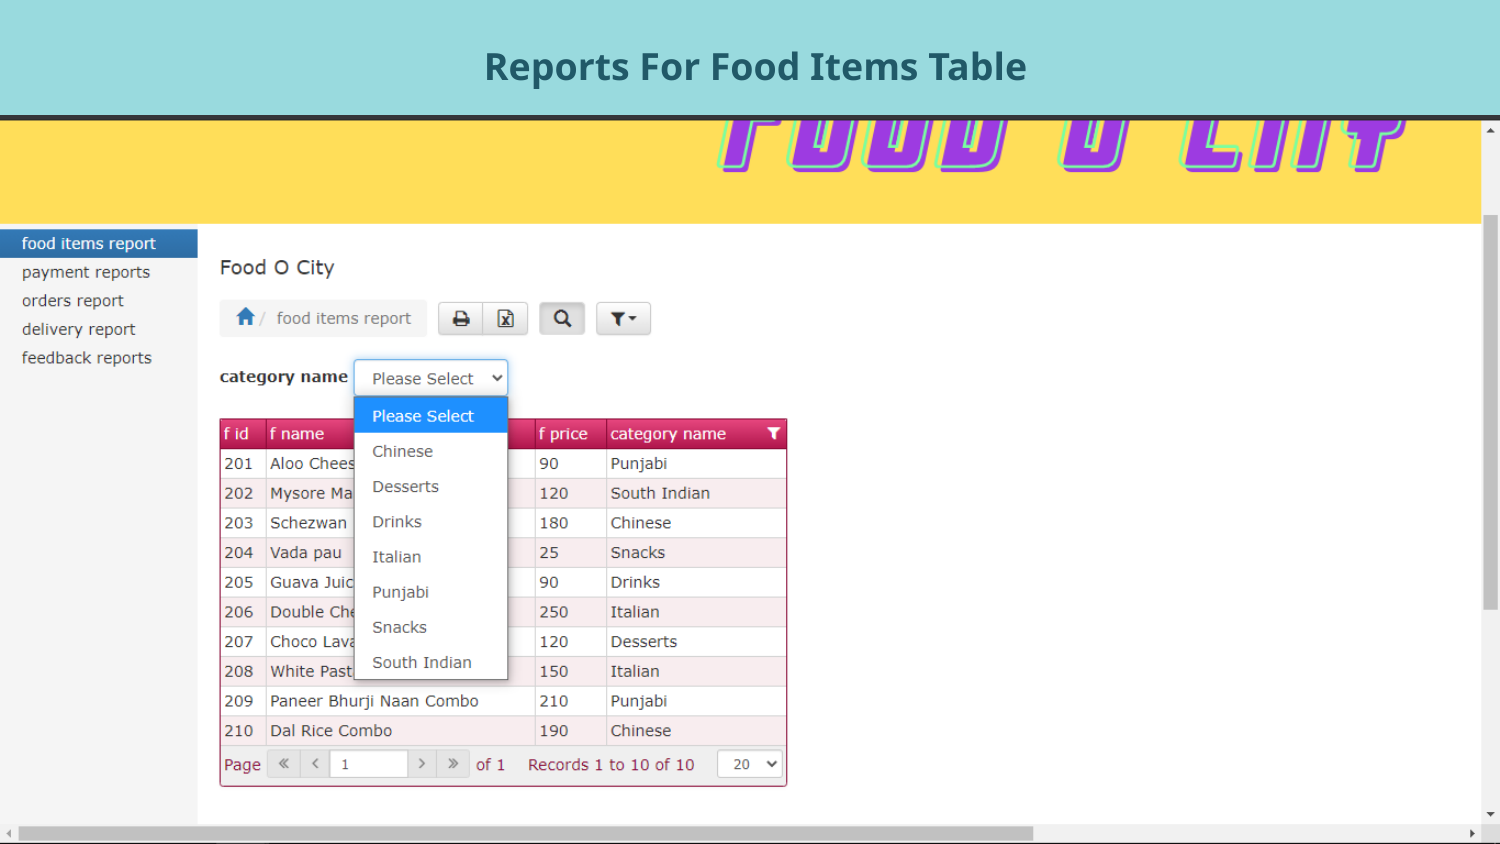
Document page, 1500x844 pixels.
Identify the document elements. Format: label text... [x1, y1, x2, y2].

picture [0, 0, 1500, 844]
text_box Reports For Food Items Table [234, 35, 1278, 95]
